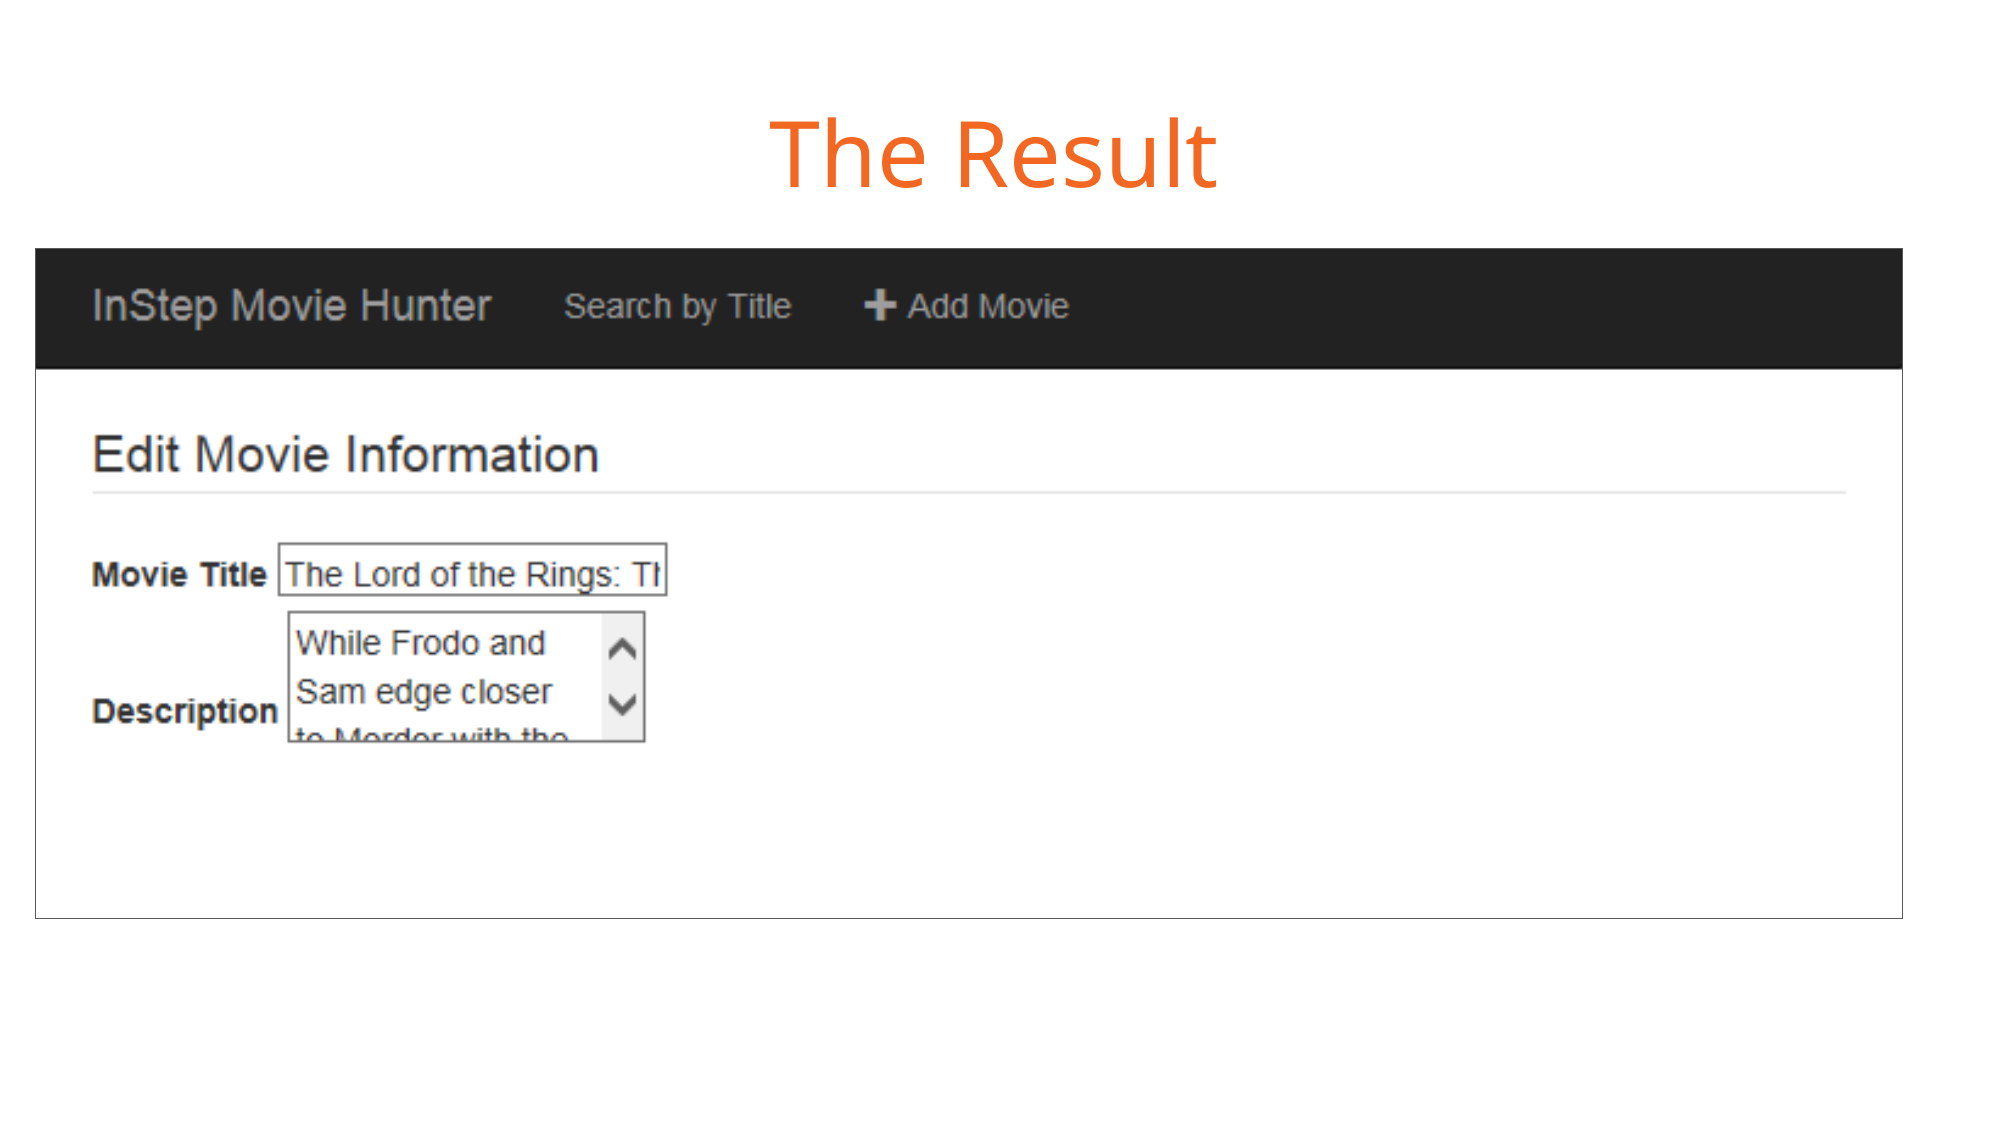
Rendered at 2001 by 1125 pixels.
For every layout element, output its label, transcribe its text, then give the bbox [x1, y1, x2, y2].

picture [35, 248, 1903, 919]
title The Result [101, 30, 1903, 248]
